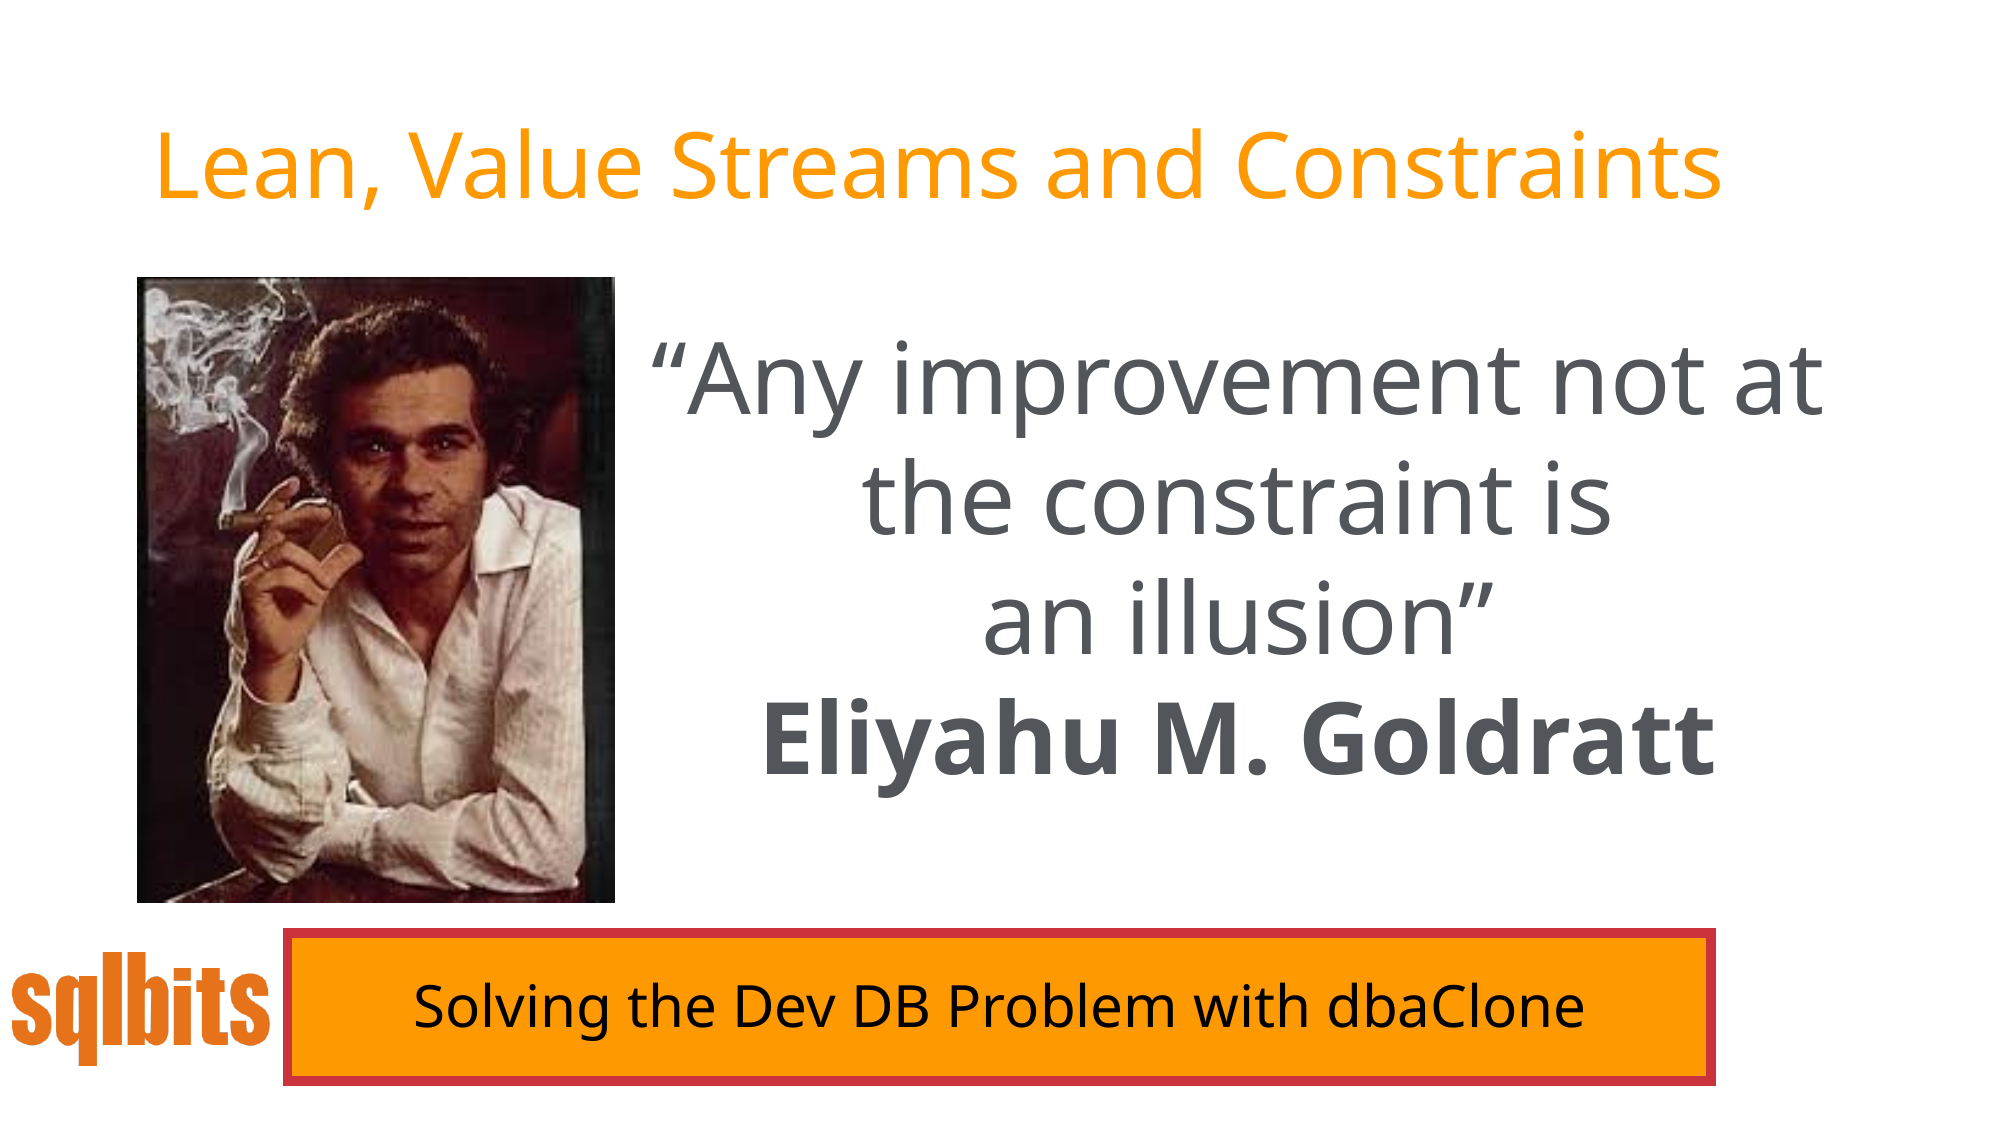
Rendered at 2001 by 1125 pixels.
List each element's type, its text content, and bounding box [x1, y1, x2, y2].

picture [12, 952, 270, 1066]
picture [137, 277, 615, 903]
text_box “Any improvement not at the constraint is an illusion” Eliyahu M. Goldratt [614, 307, 1863, 922]
title Lean, Value Streams and Constraints [137, 59, 1863, 278]
